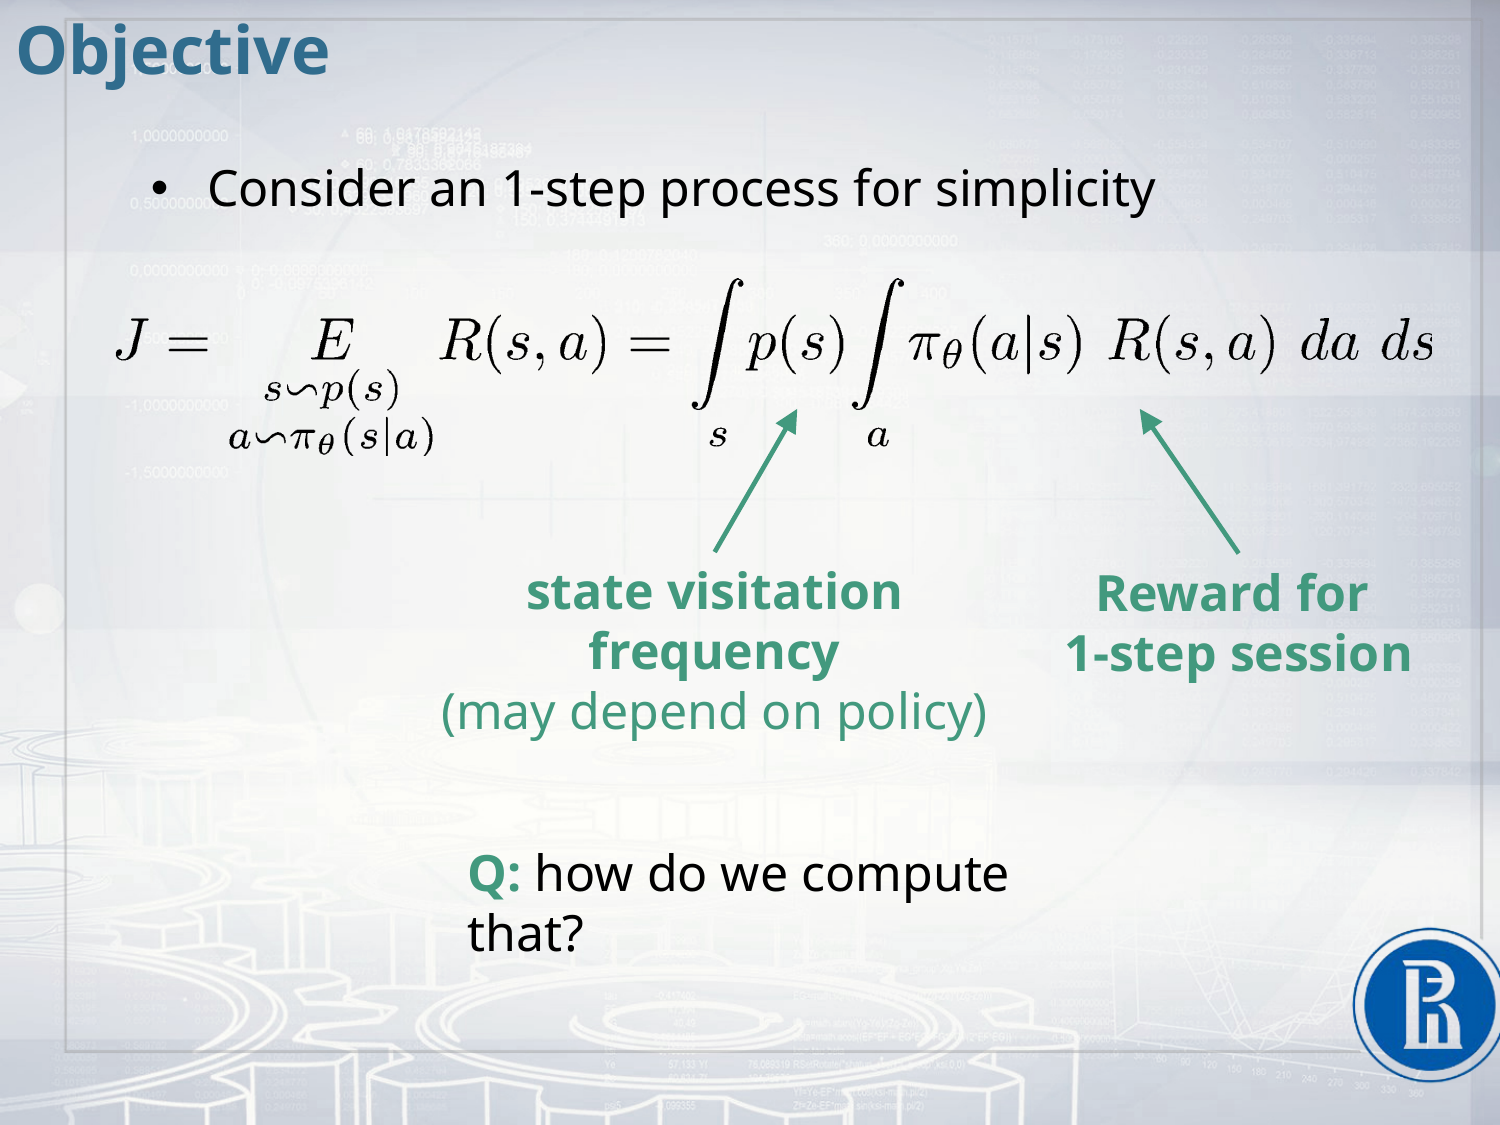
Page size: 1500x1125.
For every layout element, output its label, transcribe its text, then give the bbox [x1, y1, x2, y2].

text_box state visitation frequency (may depend on policy) [407, 552, 1022, 689]
text_box Reward for 1-step session [1021, 553, 1456, 690]
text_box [1139, 408, 1239, 554]
text_box Consider an 1-step process for simplicity [135, 149, 1412, 225]
text_box Q: how do we compute that? [452, 834, 1095, 910]
picture [0, 102, 1500, 1125]
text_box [714, 408, 798, 553]
title Objective [0, 0, 1500, 102]
